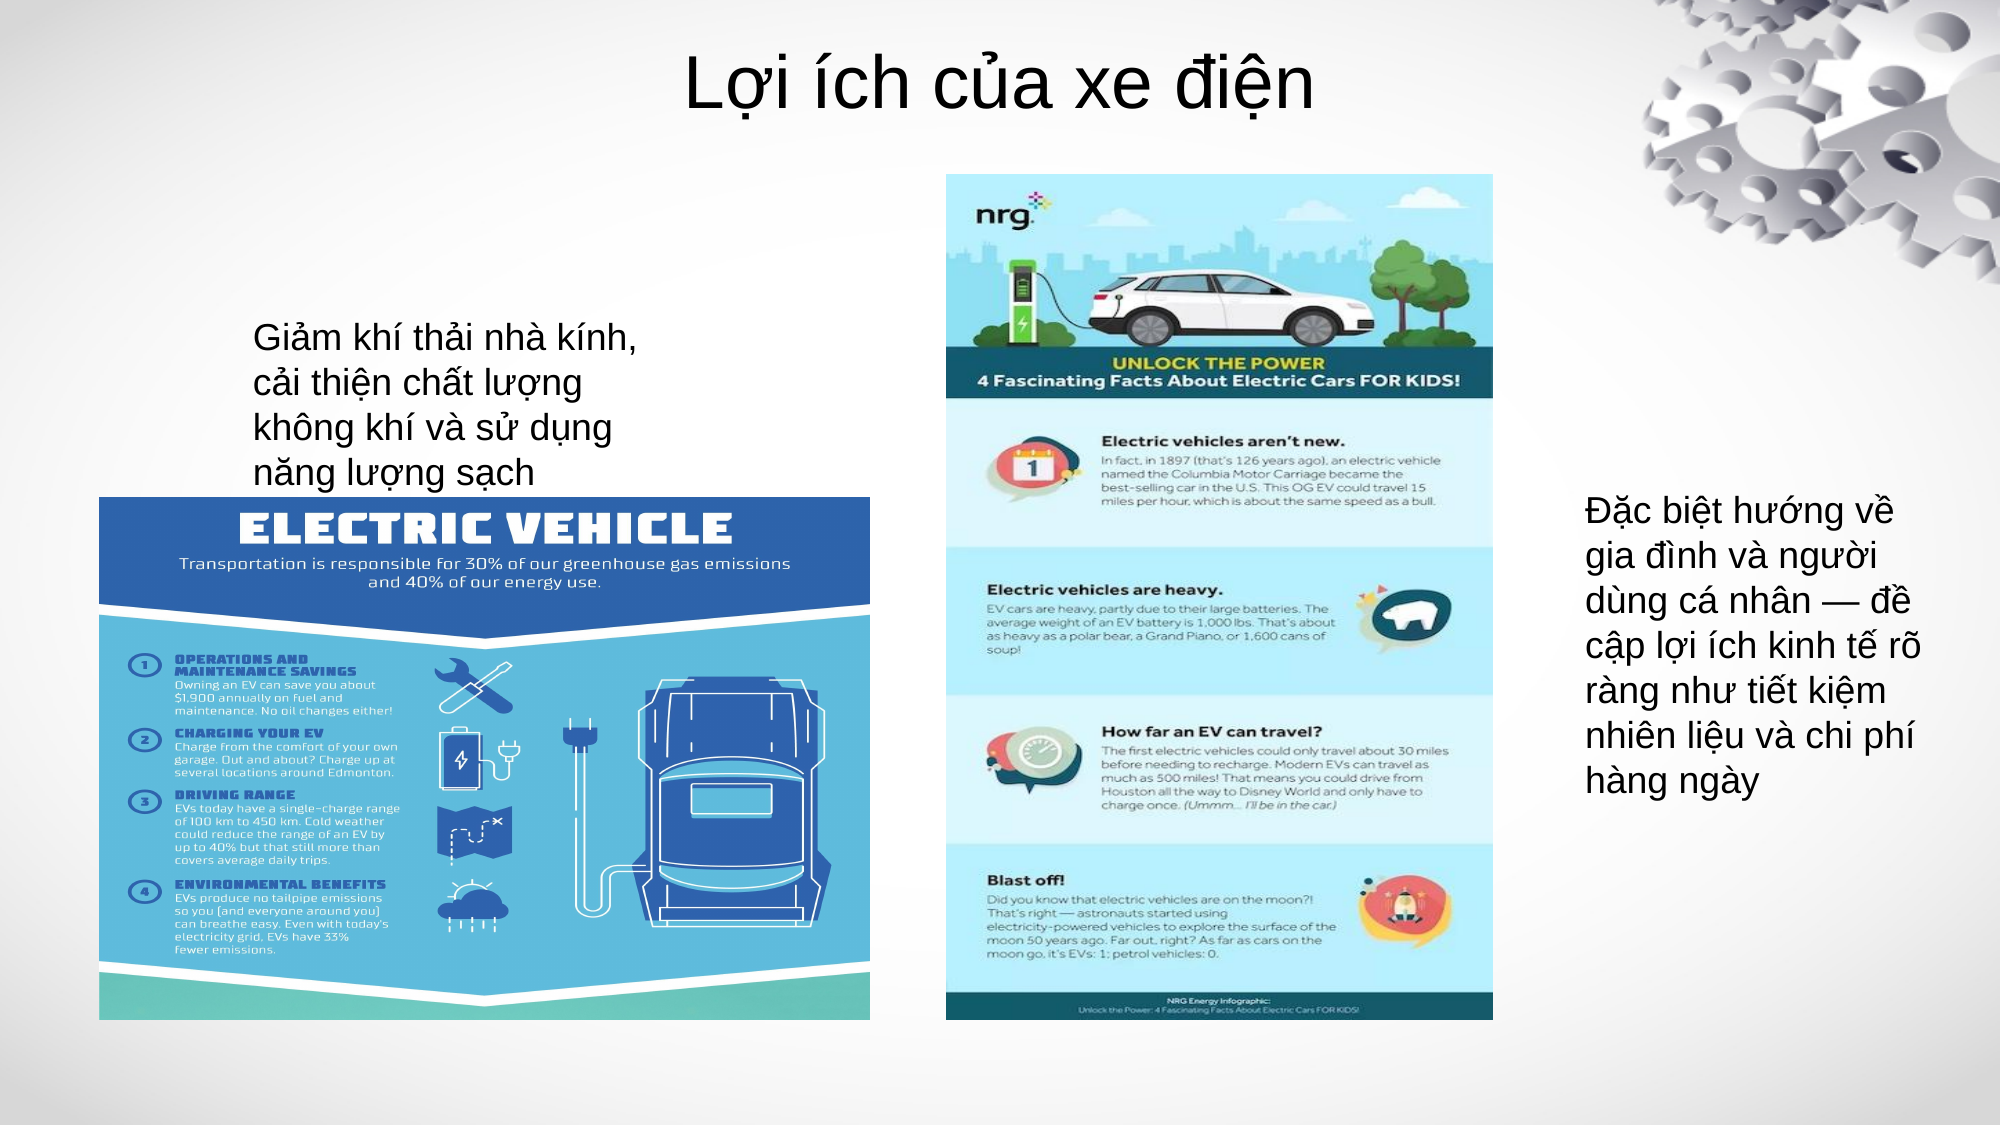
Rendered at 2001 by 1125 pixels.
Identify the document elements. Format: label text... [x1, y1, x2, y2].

text_box Đặc biệt hướng về gia đình và người dùng cá nhân — đề cập lợi ích kinh tế rõ ràng như tiết kiệm nhiên liệu và chi phí hàng ngày [1570, 478, 1949, 909]
title Lợi ích của xe điện [99, 30, 1901, 128]
picture [0, 0, 2000, 1125]
text_box Giảm khí thải nhà kính, cải thiện chất lượng không khí và sử dụng năng lượng sạch [238, 305, 691, 479]
